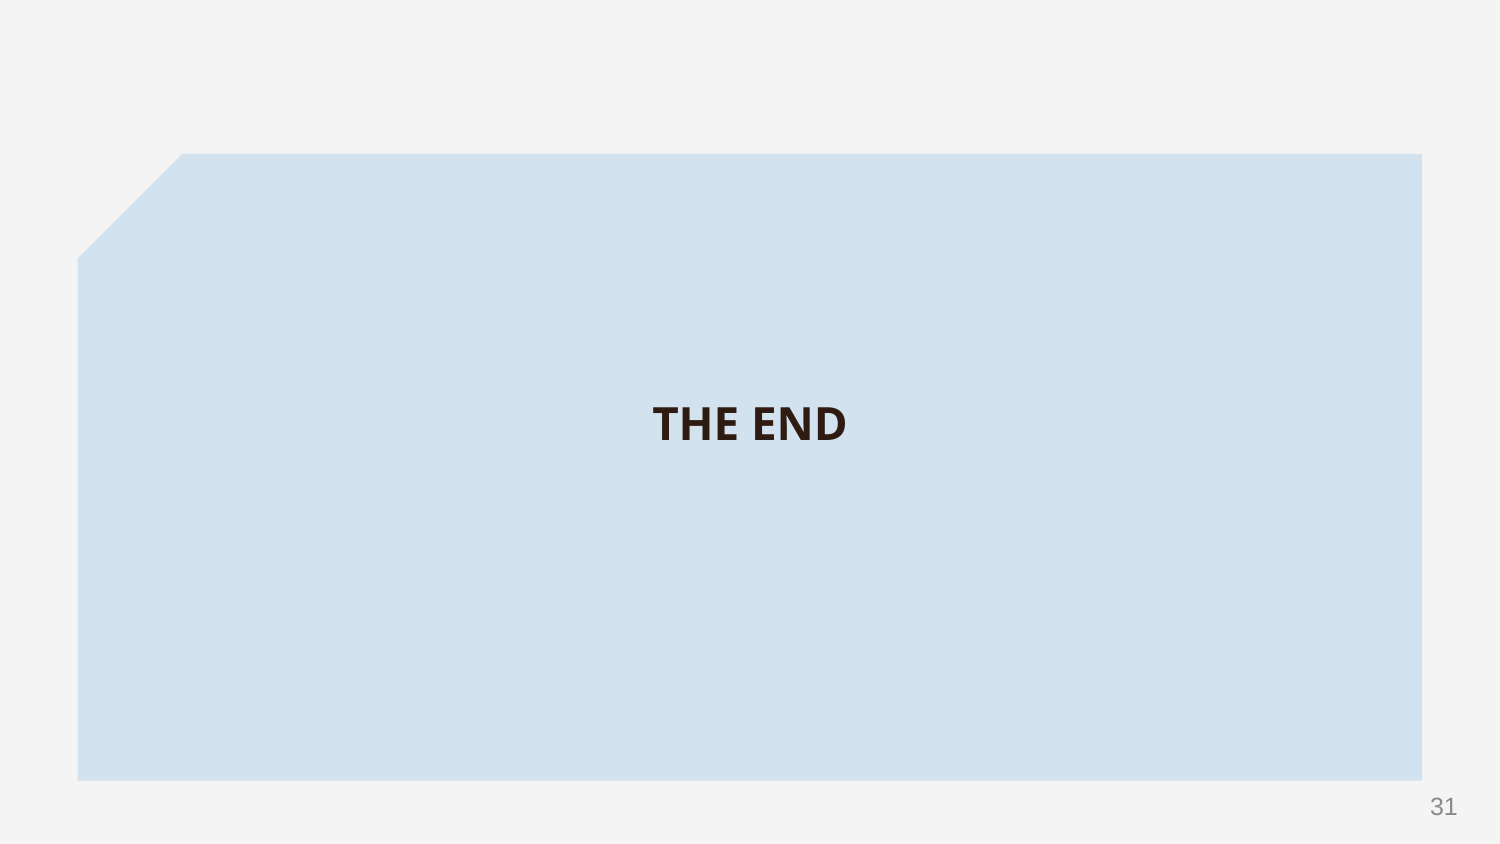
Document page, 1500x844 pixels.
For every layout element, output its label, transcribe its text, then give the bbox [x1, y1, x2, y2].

slide_number ‹#› [1135, 783, 1473, 829]
title THE END [540, 344, 960, 500]
